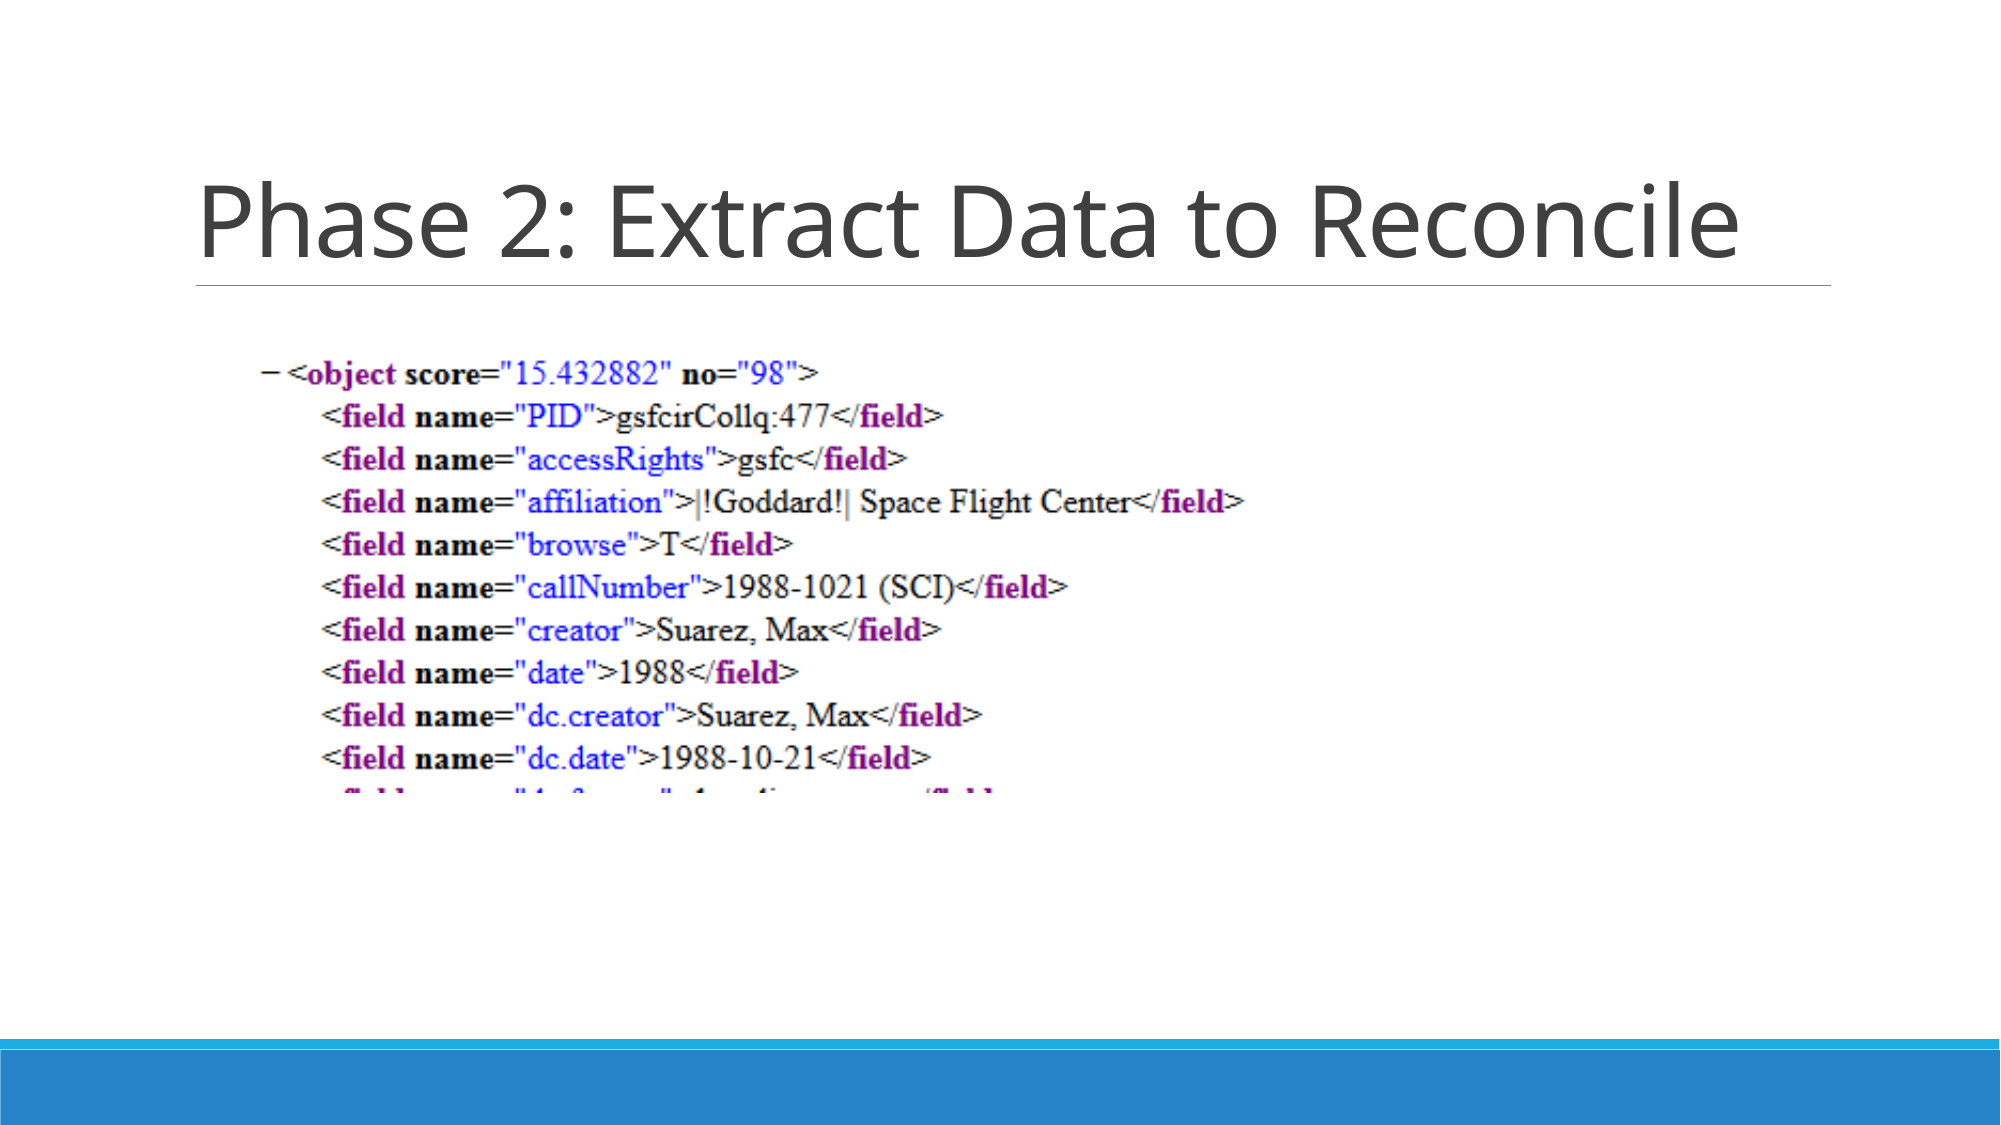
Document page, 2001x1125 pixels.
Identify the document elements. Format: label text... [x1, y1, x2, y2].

title Phase 2: Extract Data to Reconcile [180, 47, 1830, 285]
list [256, 354, 1744, 794]
